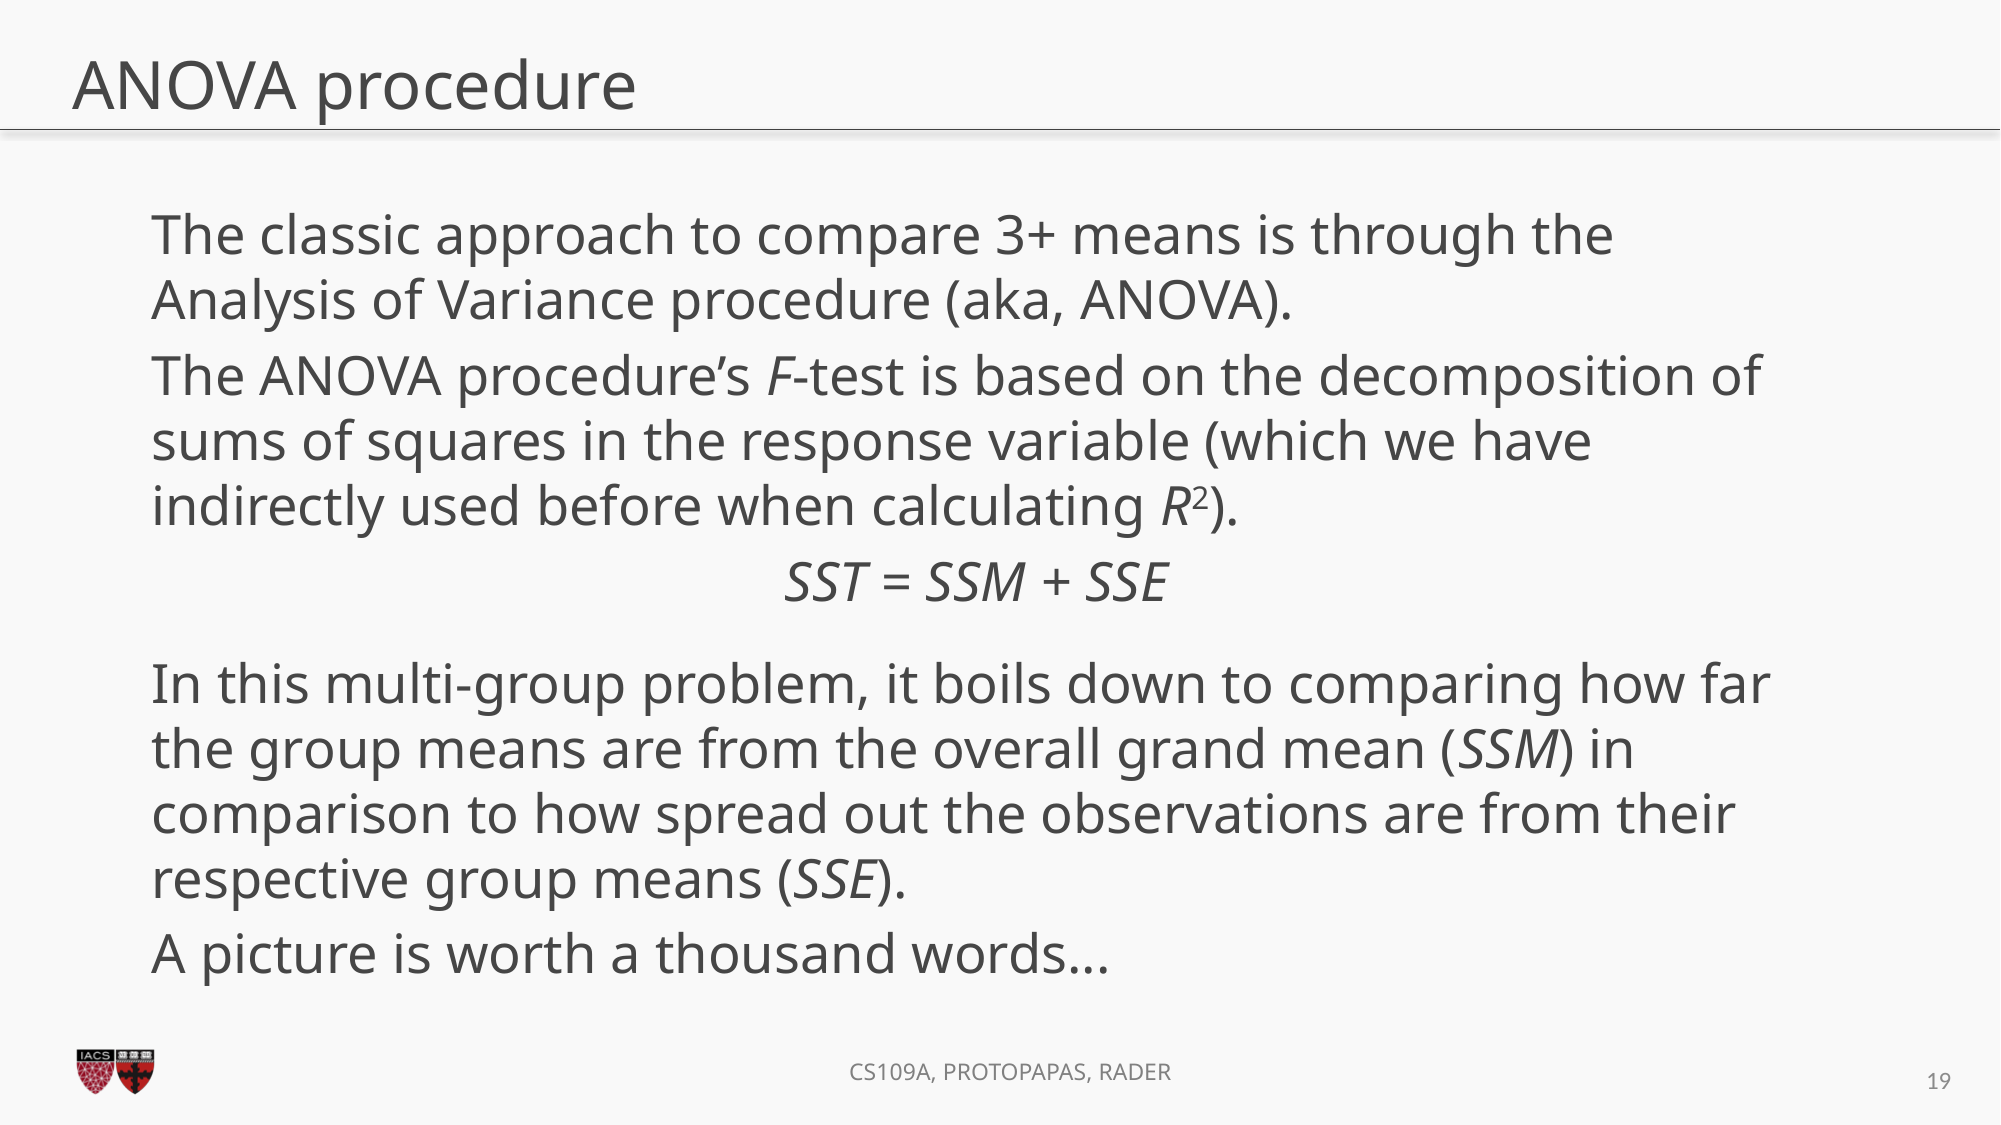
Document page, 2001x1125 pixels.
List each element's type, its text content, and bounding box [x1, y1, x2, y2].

list The classic approach to compare 3+ means is through the Analysis of Variance procedure (aka, ANOVA). The ANOVA procedure’s F-test is based on the decomposition of sums of squares in the response variable (which we have indirectly used before when calculating R2). SST = SSM + SSE In this multi-group problem, it boils down to comparing how far the group means are from the overall grand mean (SSM) in comparison to how spread out the observations are from their respective group means (SSE). A picture is worth a thousand words... [136, 193, 1831, 1035]
picture [75, 1049, 155, 1095]
slide_number 19 [1500, 1050, 1967, 1110]
title ANOVA procedure [57, 35, 1943, 162]
